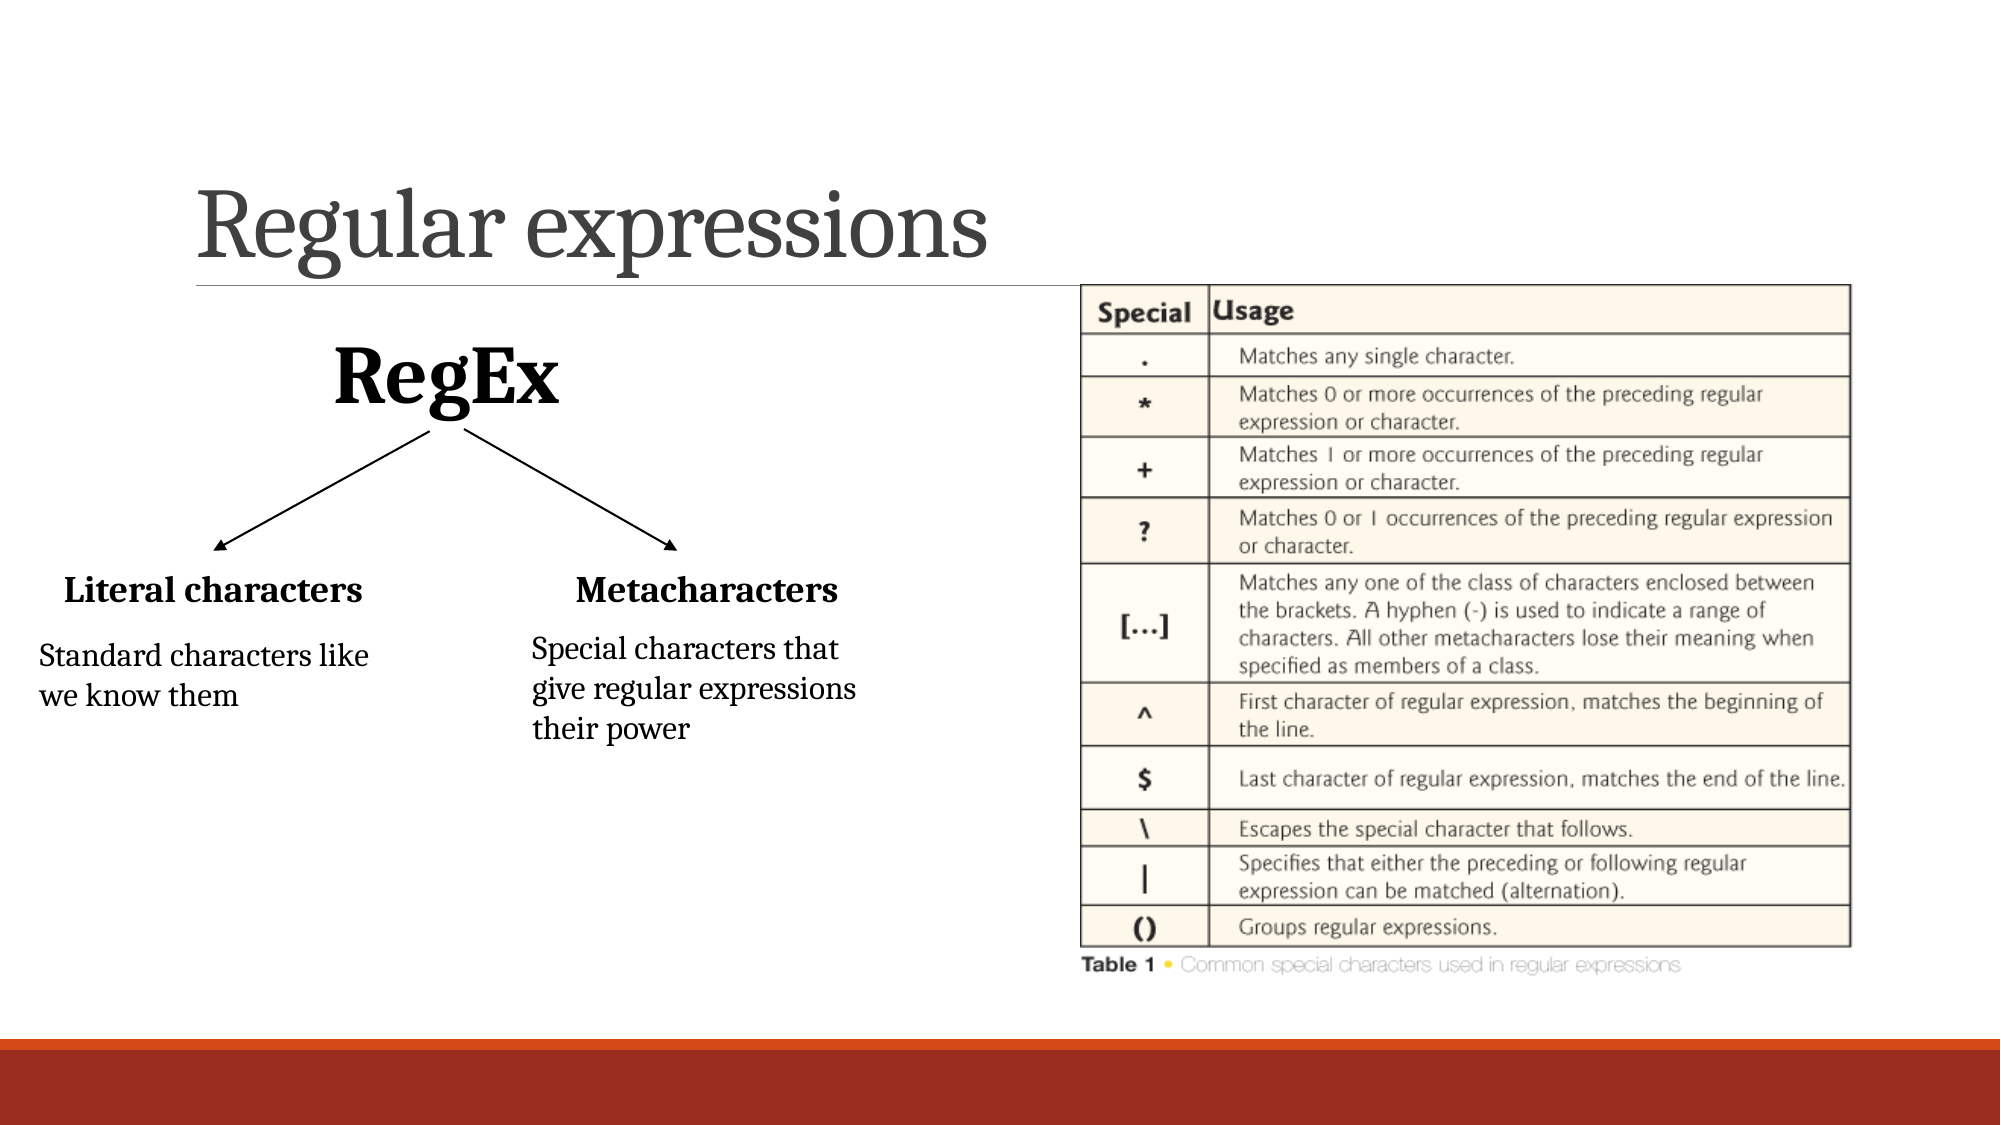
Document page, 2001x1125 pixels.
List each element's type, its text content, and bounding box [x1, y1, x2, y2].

title Regular expressions [180, 47, 1830, 285]
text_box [212, 430, 431, 552]
text_box Metacharacters [560, 558, 976, 618]
text_box Literal characters [49, 558, 464, 618]
text_box RegEx [318, 312, 585, 428]
picture [1079, 284, 1865, 1009]
text_box Standard characters like we know them [25, 626, 402, 721]
text_box Special characters that give regular expressions their power [517, 618, 894, 754]
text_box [463, 428, 678, 552]
